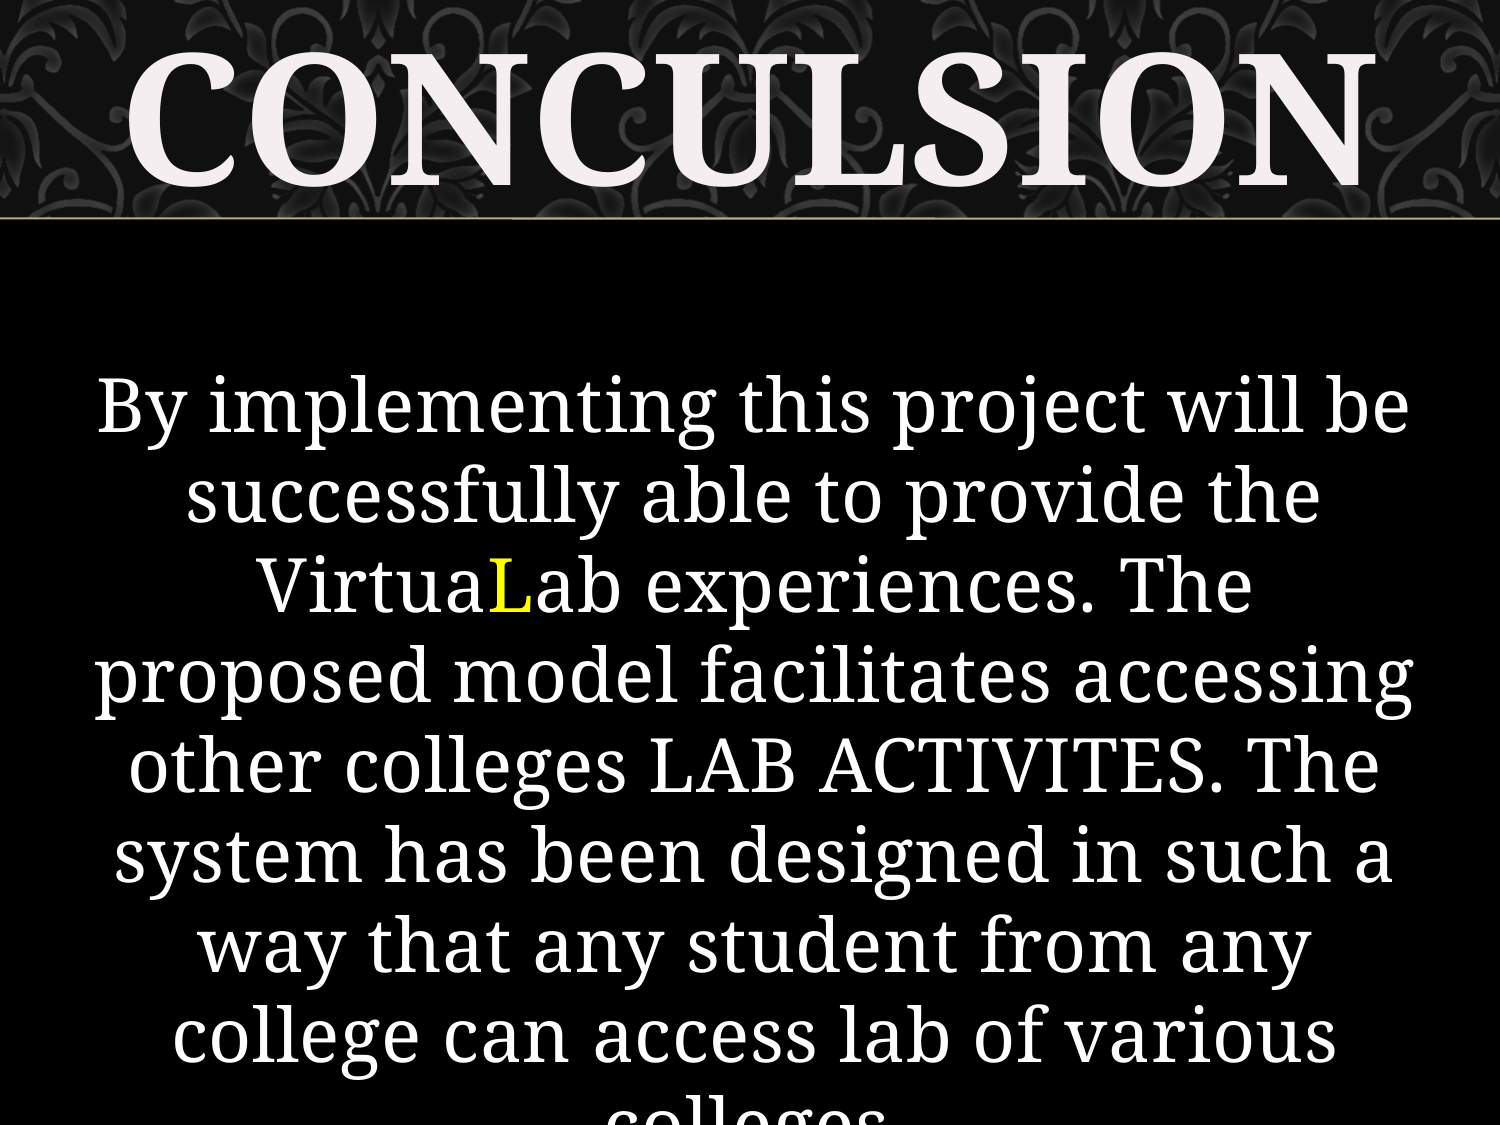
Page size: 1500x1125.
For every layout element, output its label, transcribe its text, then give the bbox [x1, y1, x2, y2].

list By implementing this project will be successfully able to provide the VirtuaLab experiences. The proposed model facilitates accessing other colleges LAB ACTIVITES. The system has been designed in such a way that any student from any college can access lab of various colleges. [75, 350, 1438, 950]
text_box CONCULSION [0, 0, 1500, 229]
